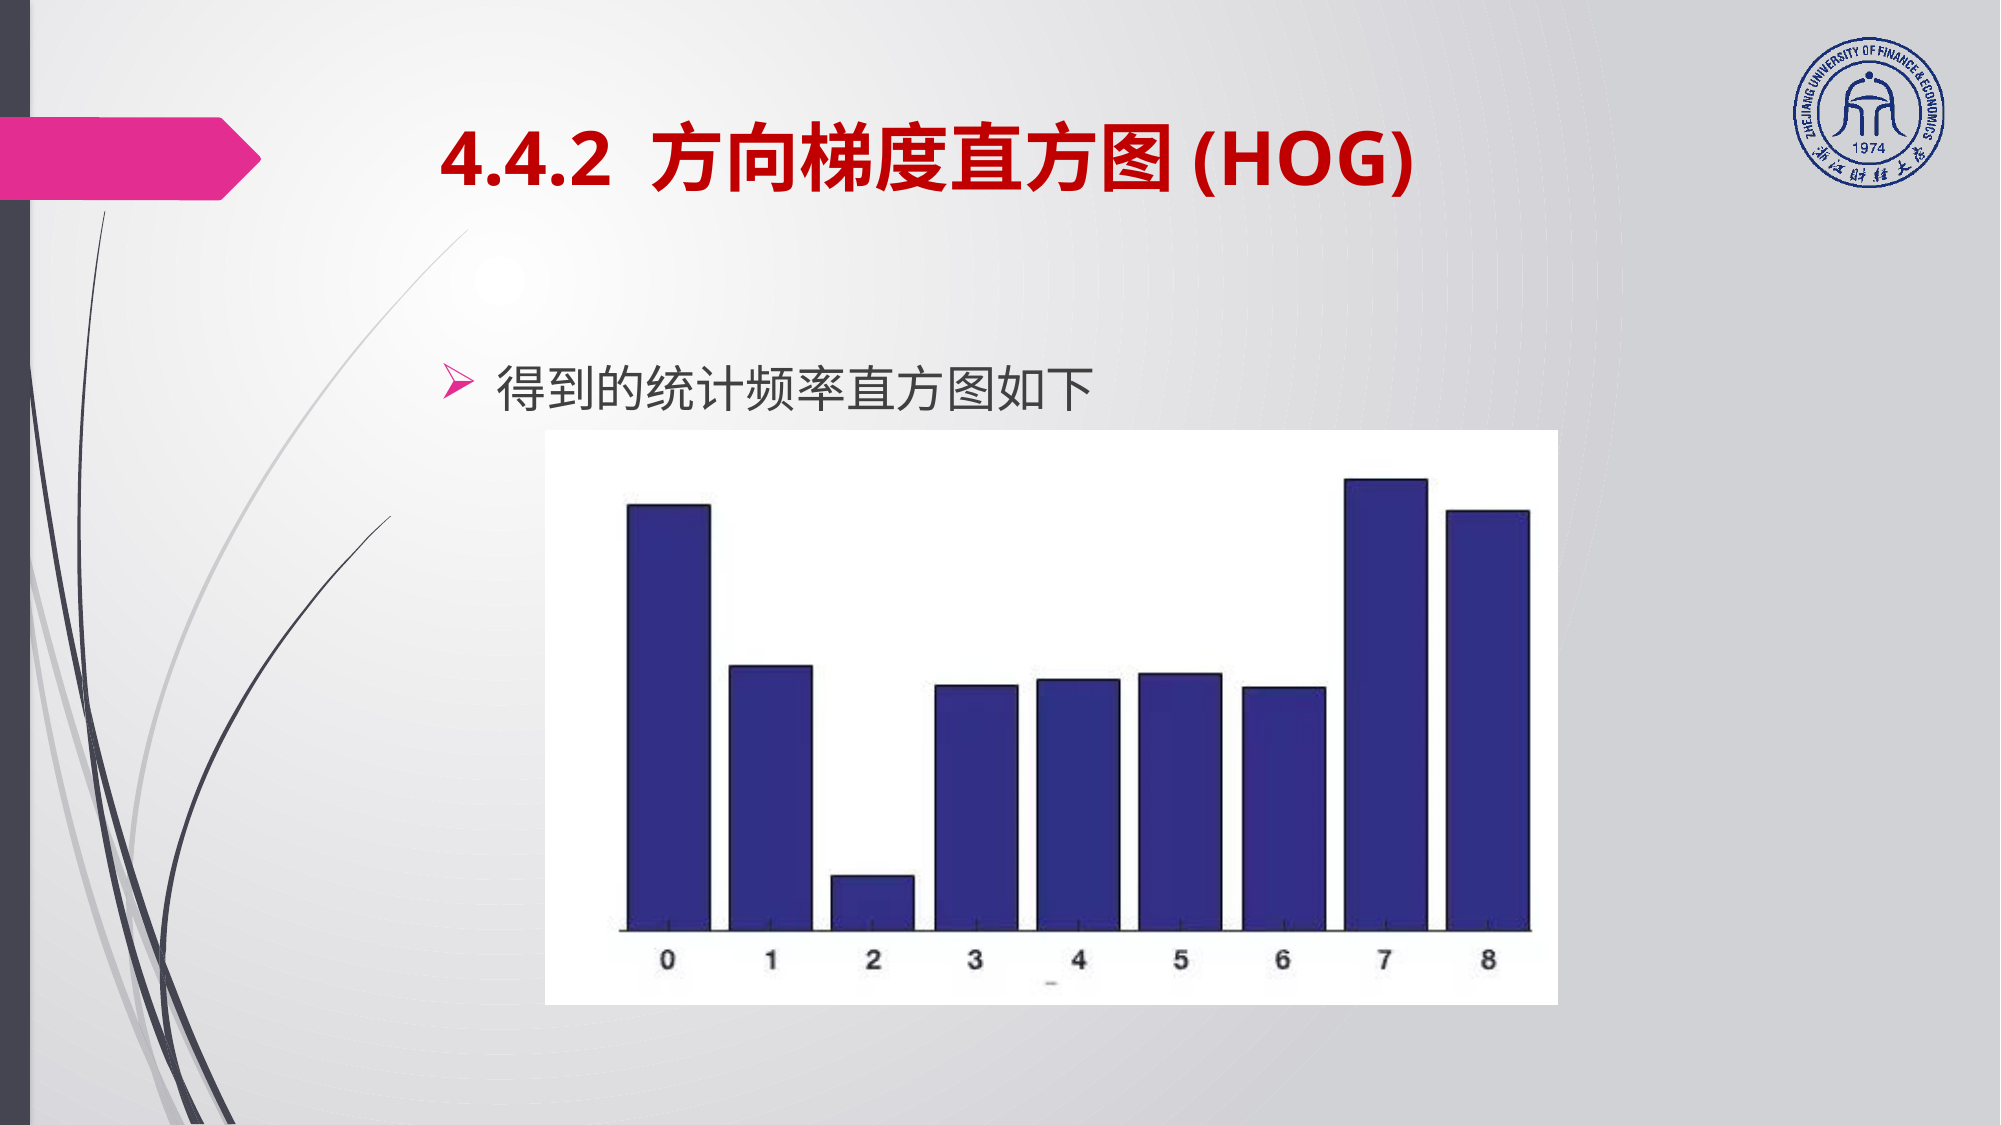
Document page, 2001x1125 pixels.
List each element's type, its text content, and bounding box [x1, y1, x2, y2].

picture [545, 430, 1559, 1005]
title 4.4.2 方向梯度直方图(HOG) [425, 102, 1888, 313]
list 得到的统计频率直方图如下 [424, 350, 1888, 970]
picture [1793, 37, 1945, 188]
